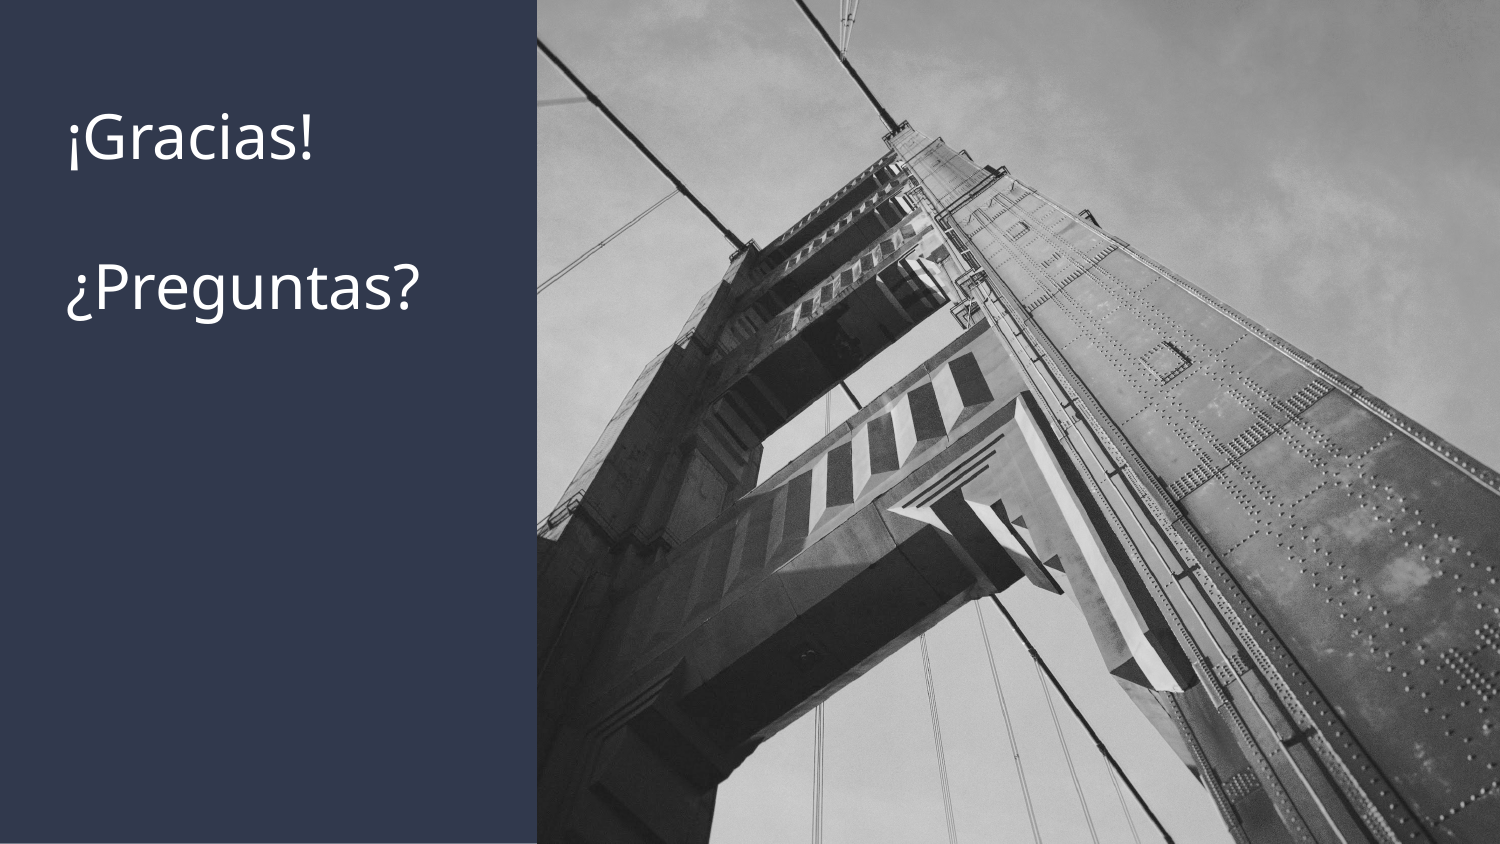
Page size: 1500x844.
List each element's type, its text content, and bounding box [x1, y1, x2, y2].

title ¡Gracias! ¿Preguntas? [51, 82, 531, 383]
picture [536, 0, 1500, 844]
